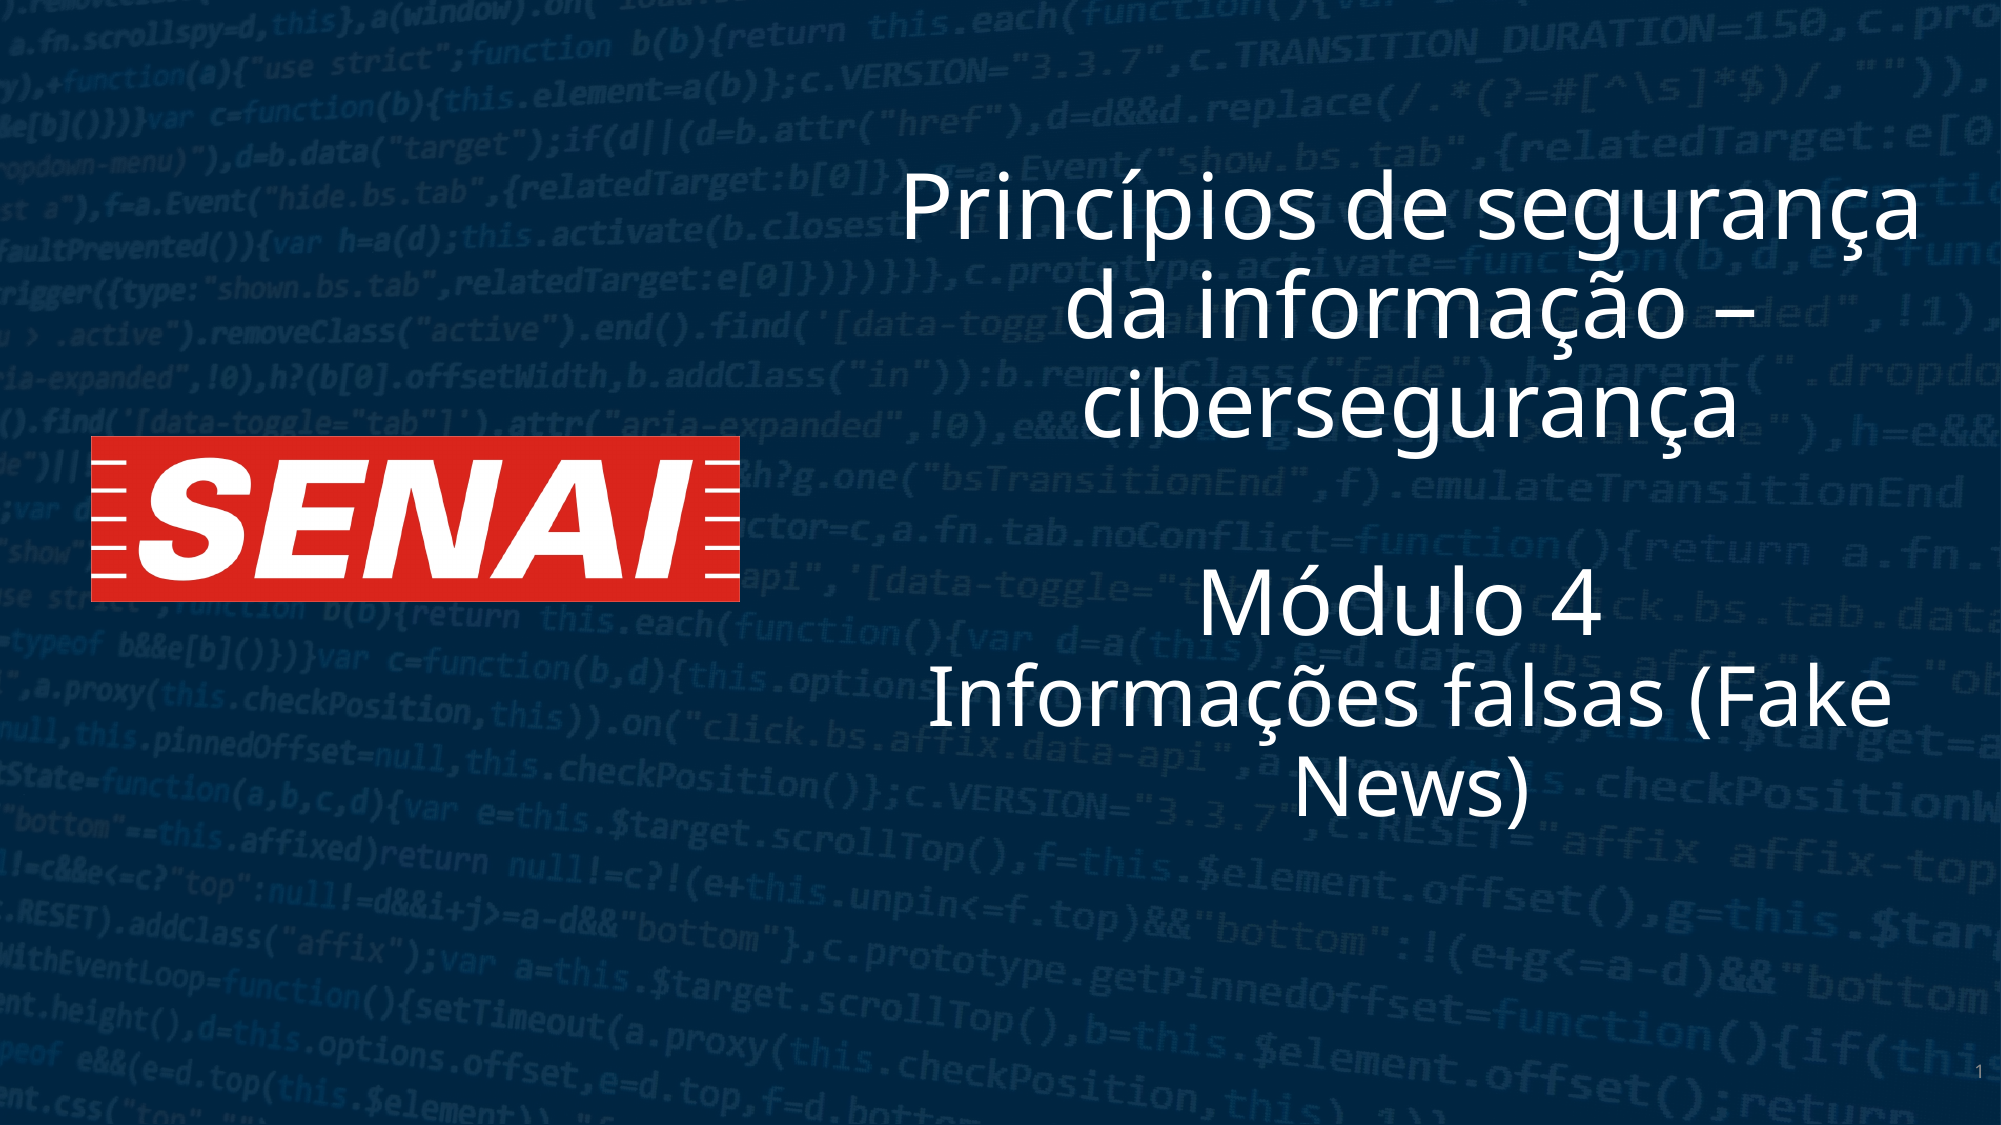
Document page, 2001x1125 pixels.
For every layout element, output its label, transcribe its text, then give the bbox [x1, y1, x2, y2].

picture [91, 436, 740, 602]
title Princípios de segurança da informação – cibersegurança Módulo 4 Informações falsas (Fake News) [822, 150, 2000, 845]
slide_number 1 [1550, 1042, 2000, 1103]
